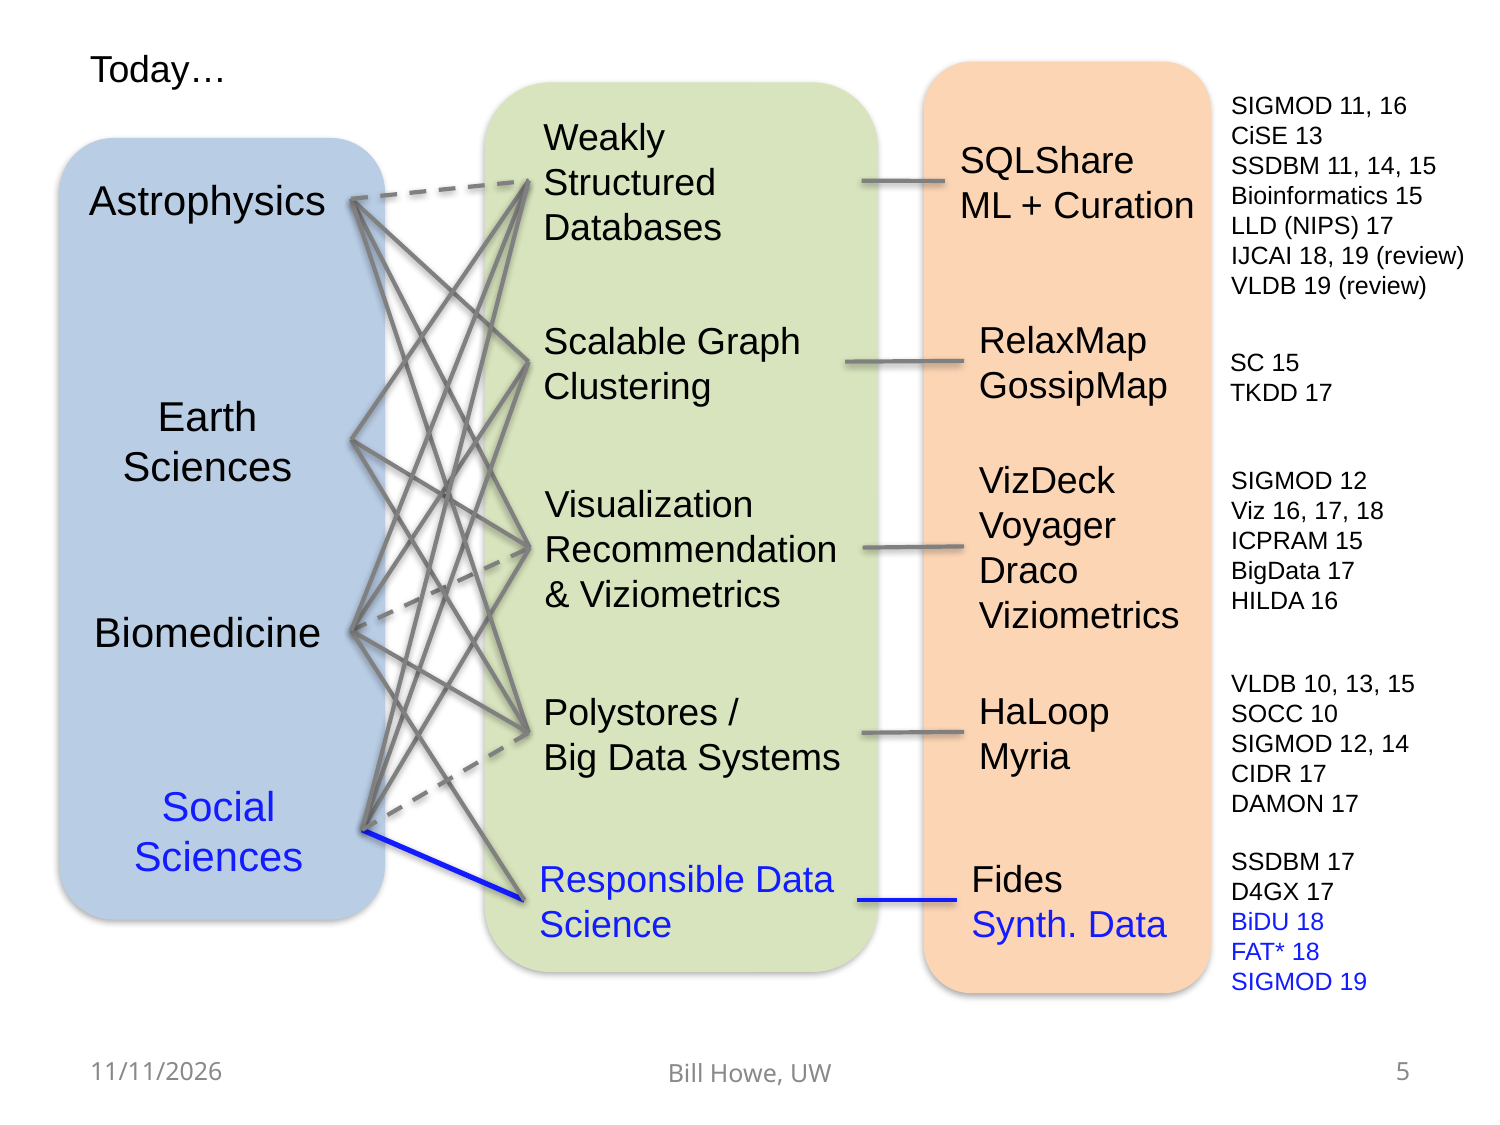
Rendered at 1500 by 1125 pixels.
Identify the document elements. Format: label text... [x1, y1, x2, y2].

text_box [350, 630, 1488, 1005]
text_box [923, 60, 1212, 178]
text_box SIGMOD 11, 16 CiSE 13 SSDBM 11, 14, 15 Bioinformatics 15 LLD (NIPS) 17 IJCAI 18, 19 (review) VLDB 19 (review) [1216, 82, 1500, 307]
text_box SQLShare ML + Curation [944, 128, 1216, 196]
text_box [862, 191, 879, 196]
text_box [58, 168, 345, 921]
text_box [65, 137, 384, 178]
text_box Astrophysics [64, 166, 352, 232]
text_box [361, 181, 529, 732]
text_box Earth Sciences [64, 382, 343, 498]
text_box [350, 181, 359, 632]
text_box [361, 733, 529, 831]
footer Bill Howe, UW [512, 1042, 988, 1103]
text_box [923, 191, 944, 196]
slide_number 5 [1074, 1042, 1425, 1103]
text_box Biomedicine [64, 598, 343, 663]
text_box Social Sciences [75, 772, 345, 888]
text_box Today… [75, 37, 413, 98]
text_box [534, 198, 1466, 629]
text_box Weakly Structured Databases [528, 105, 862, 196]
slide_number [75, 1042, 425, 1103]
text_box [483, 81, 879, 178]
